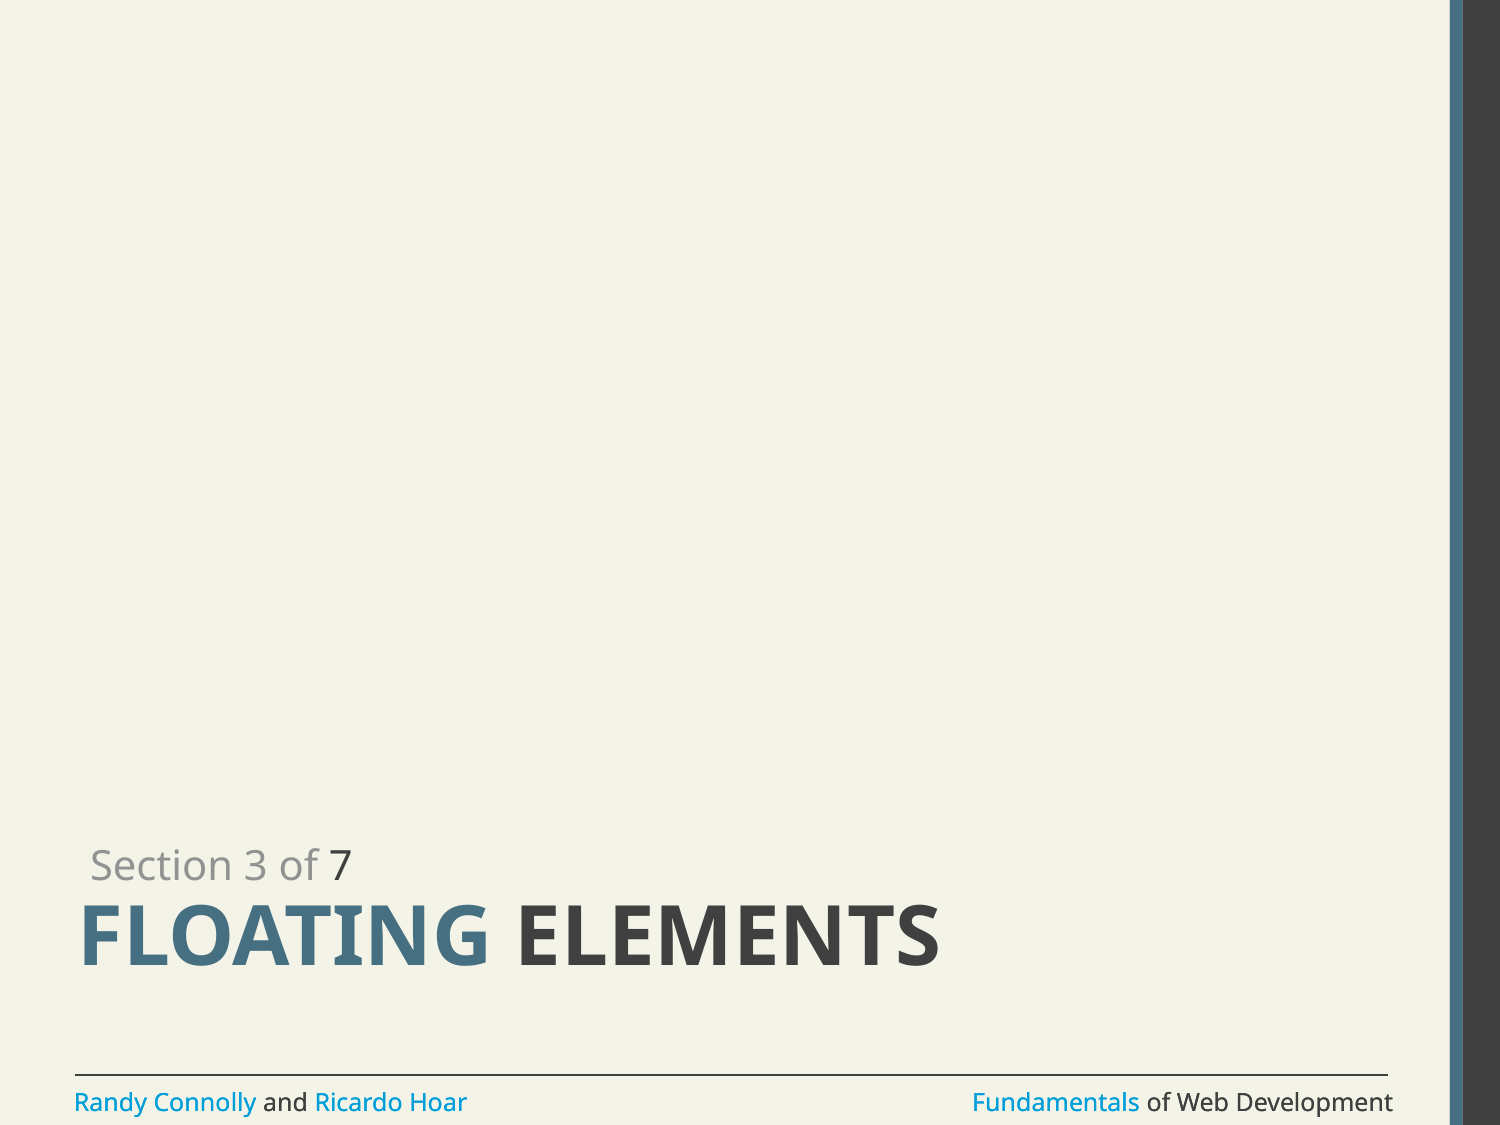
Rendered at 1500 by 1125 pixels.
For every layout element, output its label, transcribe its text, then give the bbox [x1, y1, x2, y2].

list Section 3 of 7 [75, 650, 1350, 897]
title Floating elements [62, 875, 1381, 1013]
